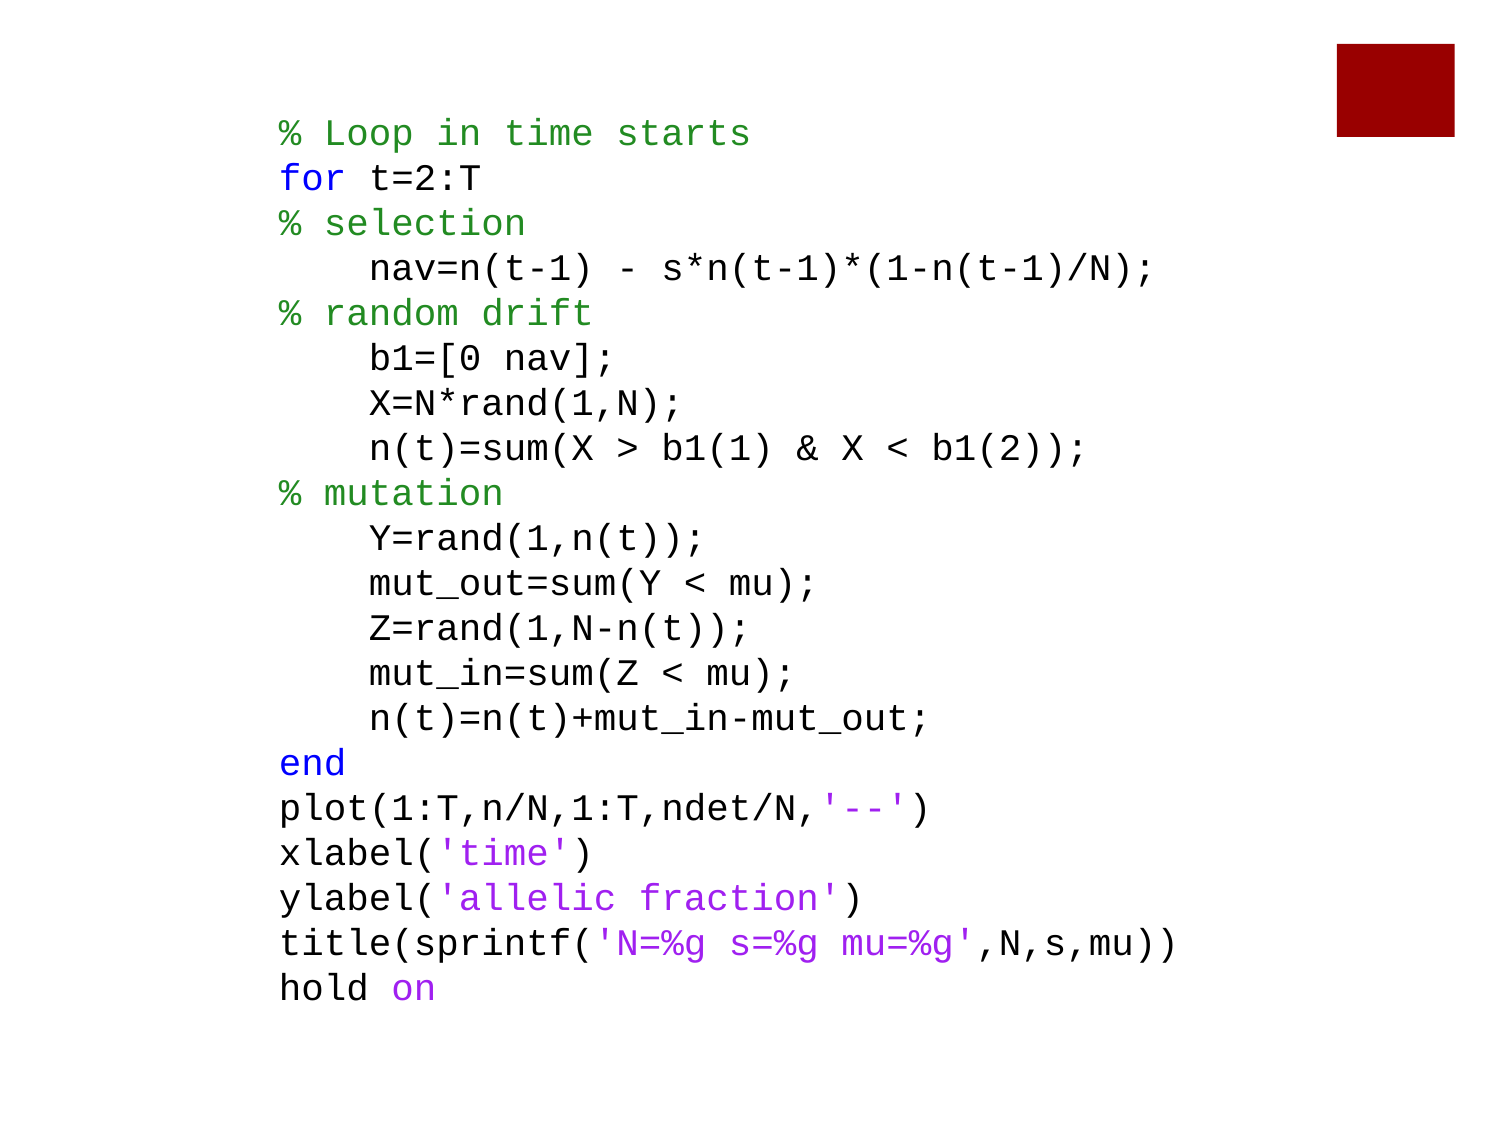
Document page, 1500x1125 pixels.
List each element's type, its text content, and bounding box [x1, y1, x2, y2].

text_box % Loop in time starts for t=2:T % selection nav=n(t-1) - s*n(t-1)*(1-n(t-1)/N); % random drift b1=[0 nav]; X=N*rand(1,N); n(t)=sum(X > b1(1) & X < b1(2)); % mutation Y=rand(1,n(t)); mut_out=sum(Y < mu); Z=rand(1,N-n(t)); mut_in=sum(Z < mu); n(t)=n(t)+mut_in-mut_out; end plot(1:T,n/N,1:T,ndet/N,'--') xlabel('time') ylabel('allelic fraction') title(sprintf('N=%g s=%g mu=%g',N,s,mu)) hold on [264, 100, 1236, 1016]
